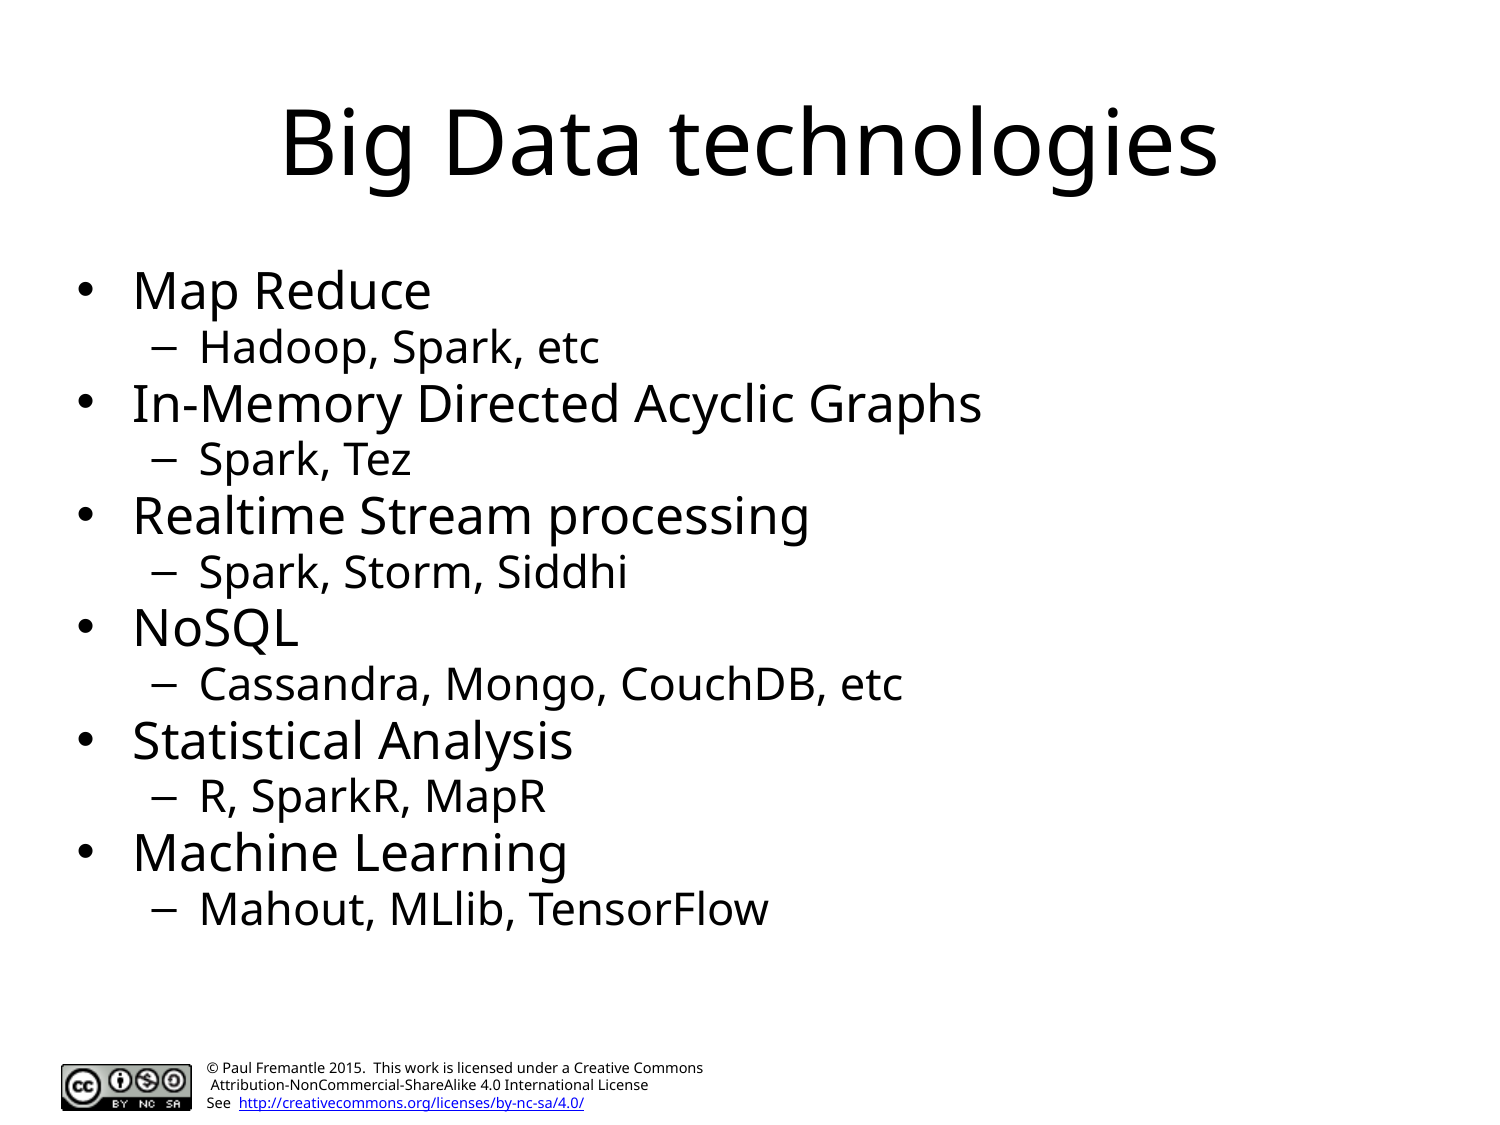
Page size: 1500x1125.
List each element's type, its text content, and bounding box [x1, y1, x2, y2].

title Big Data technologies [75, 45, 1425, 233]
list Map Reduce Hadoop, Spark, etc In-Memory Directed Acyclic Graphs Spark, Tez Realtime Stream processing Spark, Storm, Siddhi NoSQL Cassandra, Mongo, CouchDB, etc Statistical Analysis R, SparkR, MapR Machine Learning Mahout, MLlib, TensorFlow [61, 262, 1412, 1005]
picture [61, 1064, 192, 1111]
